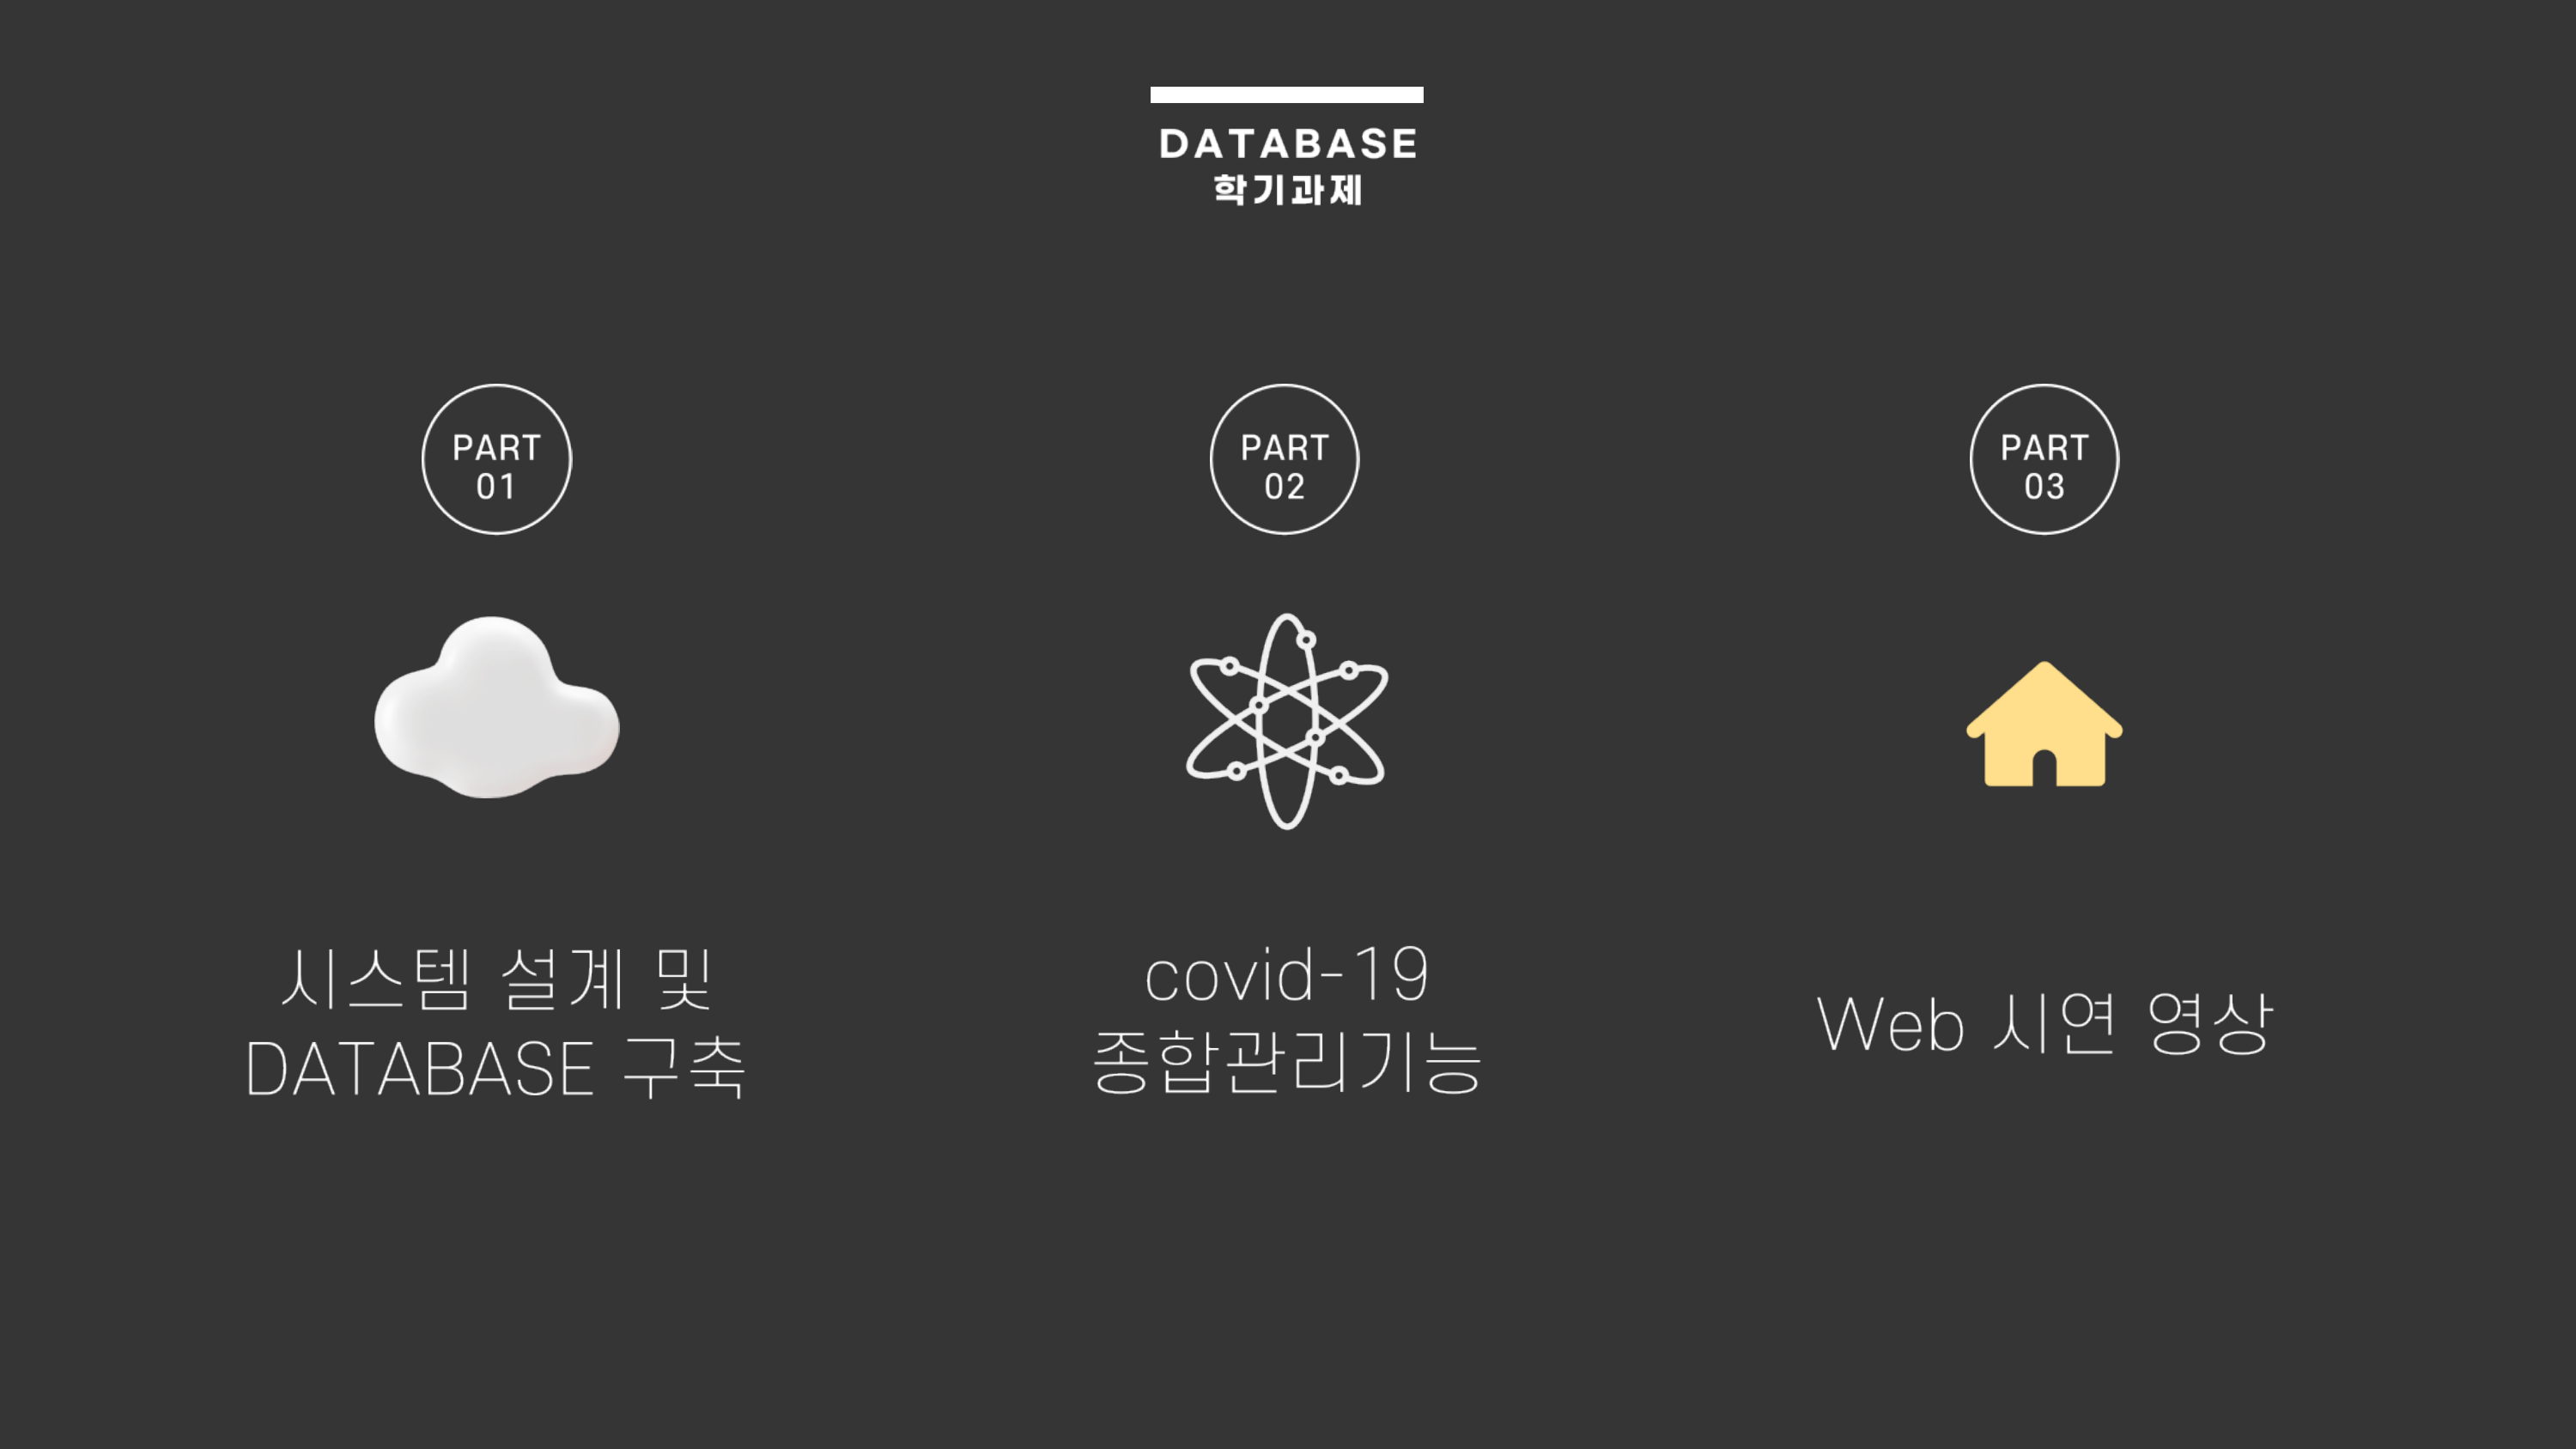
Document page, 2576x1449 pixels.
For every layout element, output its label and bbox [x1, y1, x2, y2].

text_box [422, 384, 573, 537]
text_box [1970, 384, 2121, 537]
picture [1011, 914, 1518, 1141]
text_box [1946, 625, 2144, 823]
picture [440, 418, 556, 523]
text_box [1210, 384, 1361, 537]
picture [1228, 418, 1345, 523]
text_box [374, 616, 620, 798]
picture [1768, 965, 2306, 1102]
picture [1988, 418, 2105, 523]
picture [183, 921, 781, 1147]
text_box [1150, 86, 1425, 220]
picture [1147, 117, 1435, 236]
text_box [1128, 568, 1448, 876]
